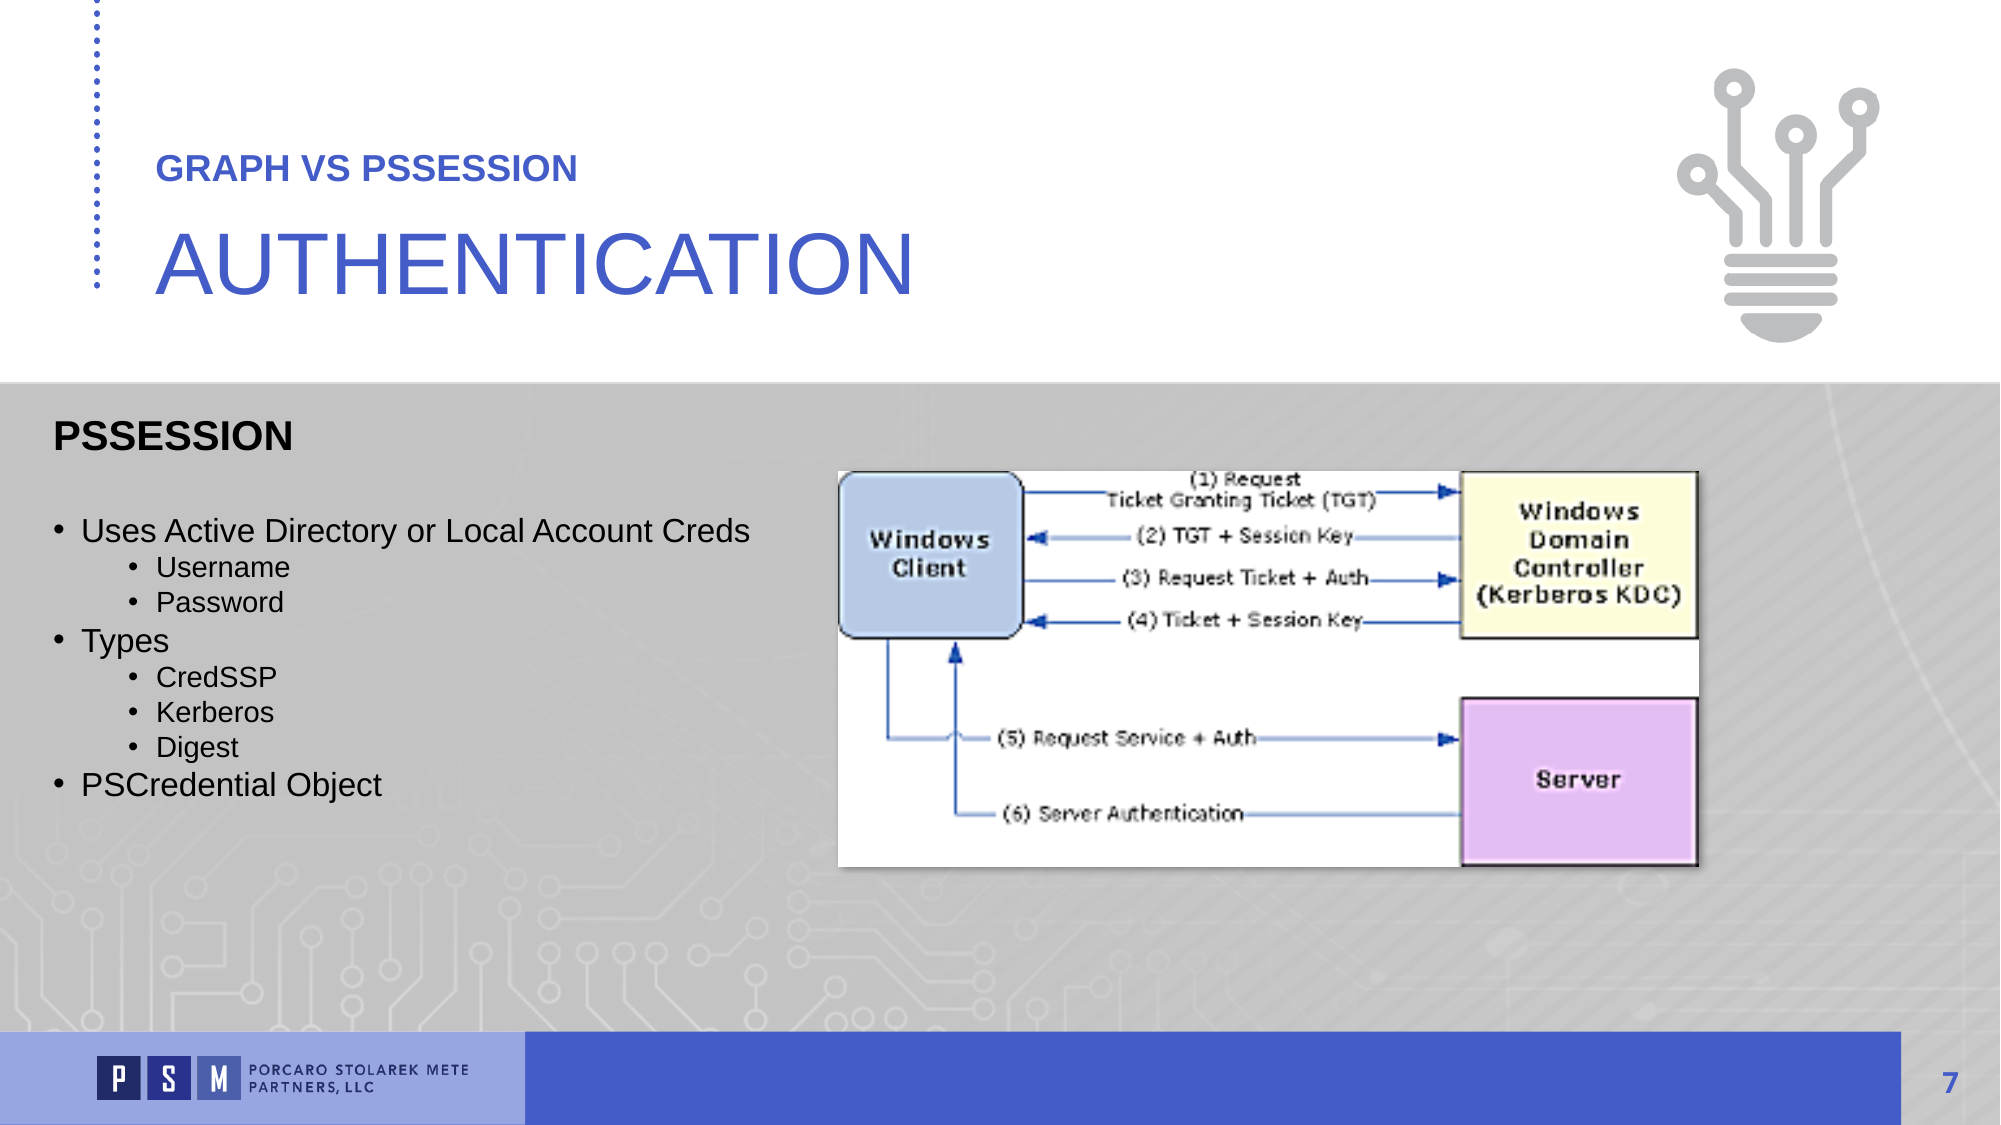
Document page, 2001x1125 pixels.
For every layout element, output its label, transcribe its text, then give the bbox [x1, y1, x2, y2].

text_box AUTHENTICATION [140, 199, 932, 320]
picture [0, 33, 2000, 1125]
text_box GRAPH VS PSSESSION [140, 136, 594, 197]
